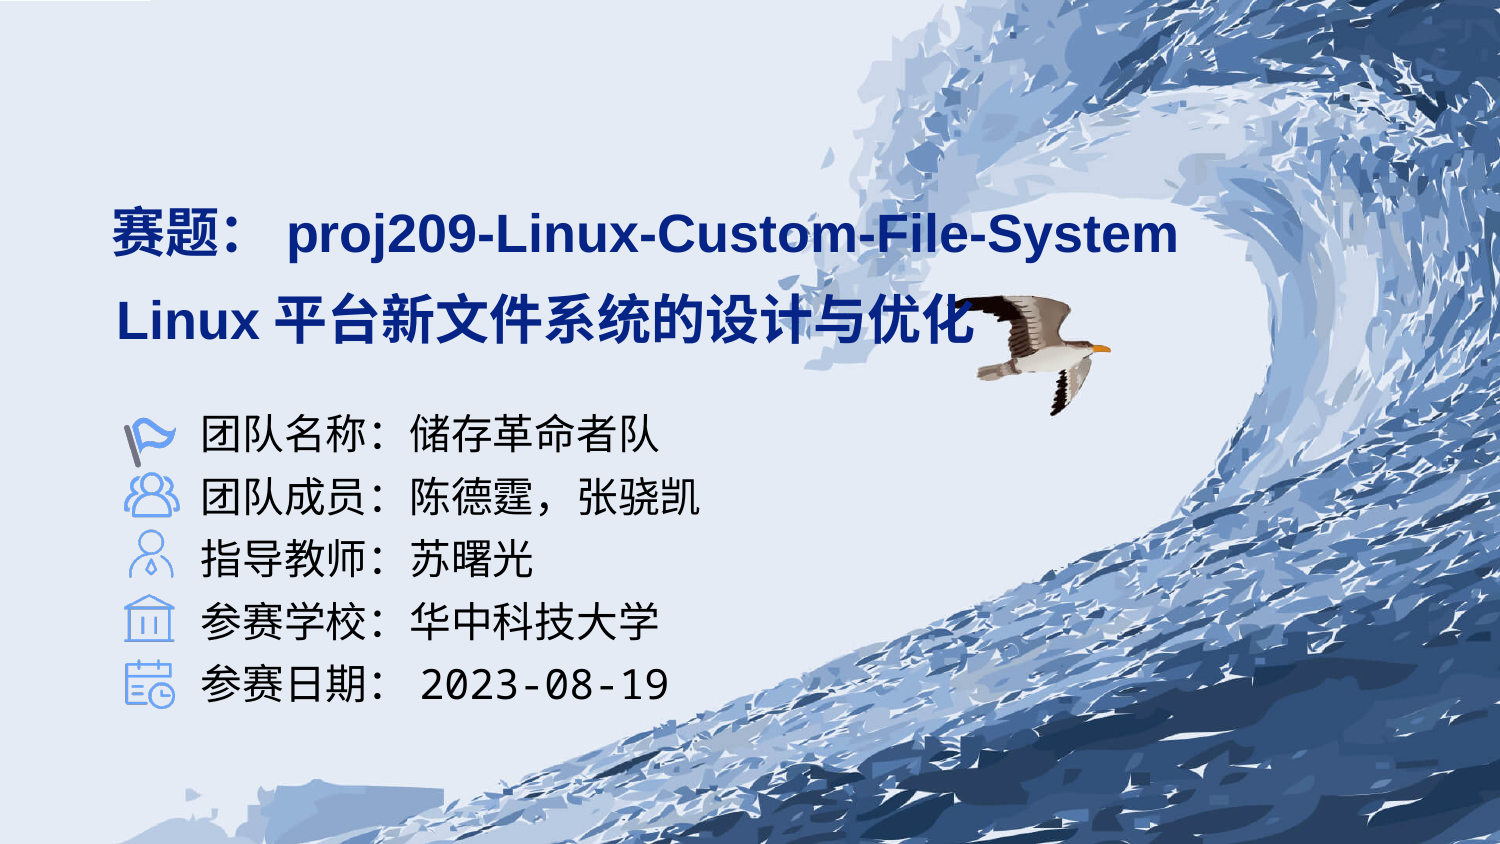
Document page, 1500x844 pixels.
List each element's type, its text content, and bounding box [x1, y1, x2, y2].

picture [0, 0, 1500, 844]
text_box Linux平台新文件系统的设计与优化 [101, 278, 1210, 392]
text_box 团队名称：储存革命者队 团队成员：陈德霆，张骁凯 指导教师：苏曙光 参赛学校：华中科技大学 参赛日期：2023-08-19 [185, 400, 946, 758]
text_box 赛题：proj209-Linux-Custom-File-System [96, 197, 1500, 271]
